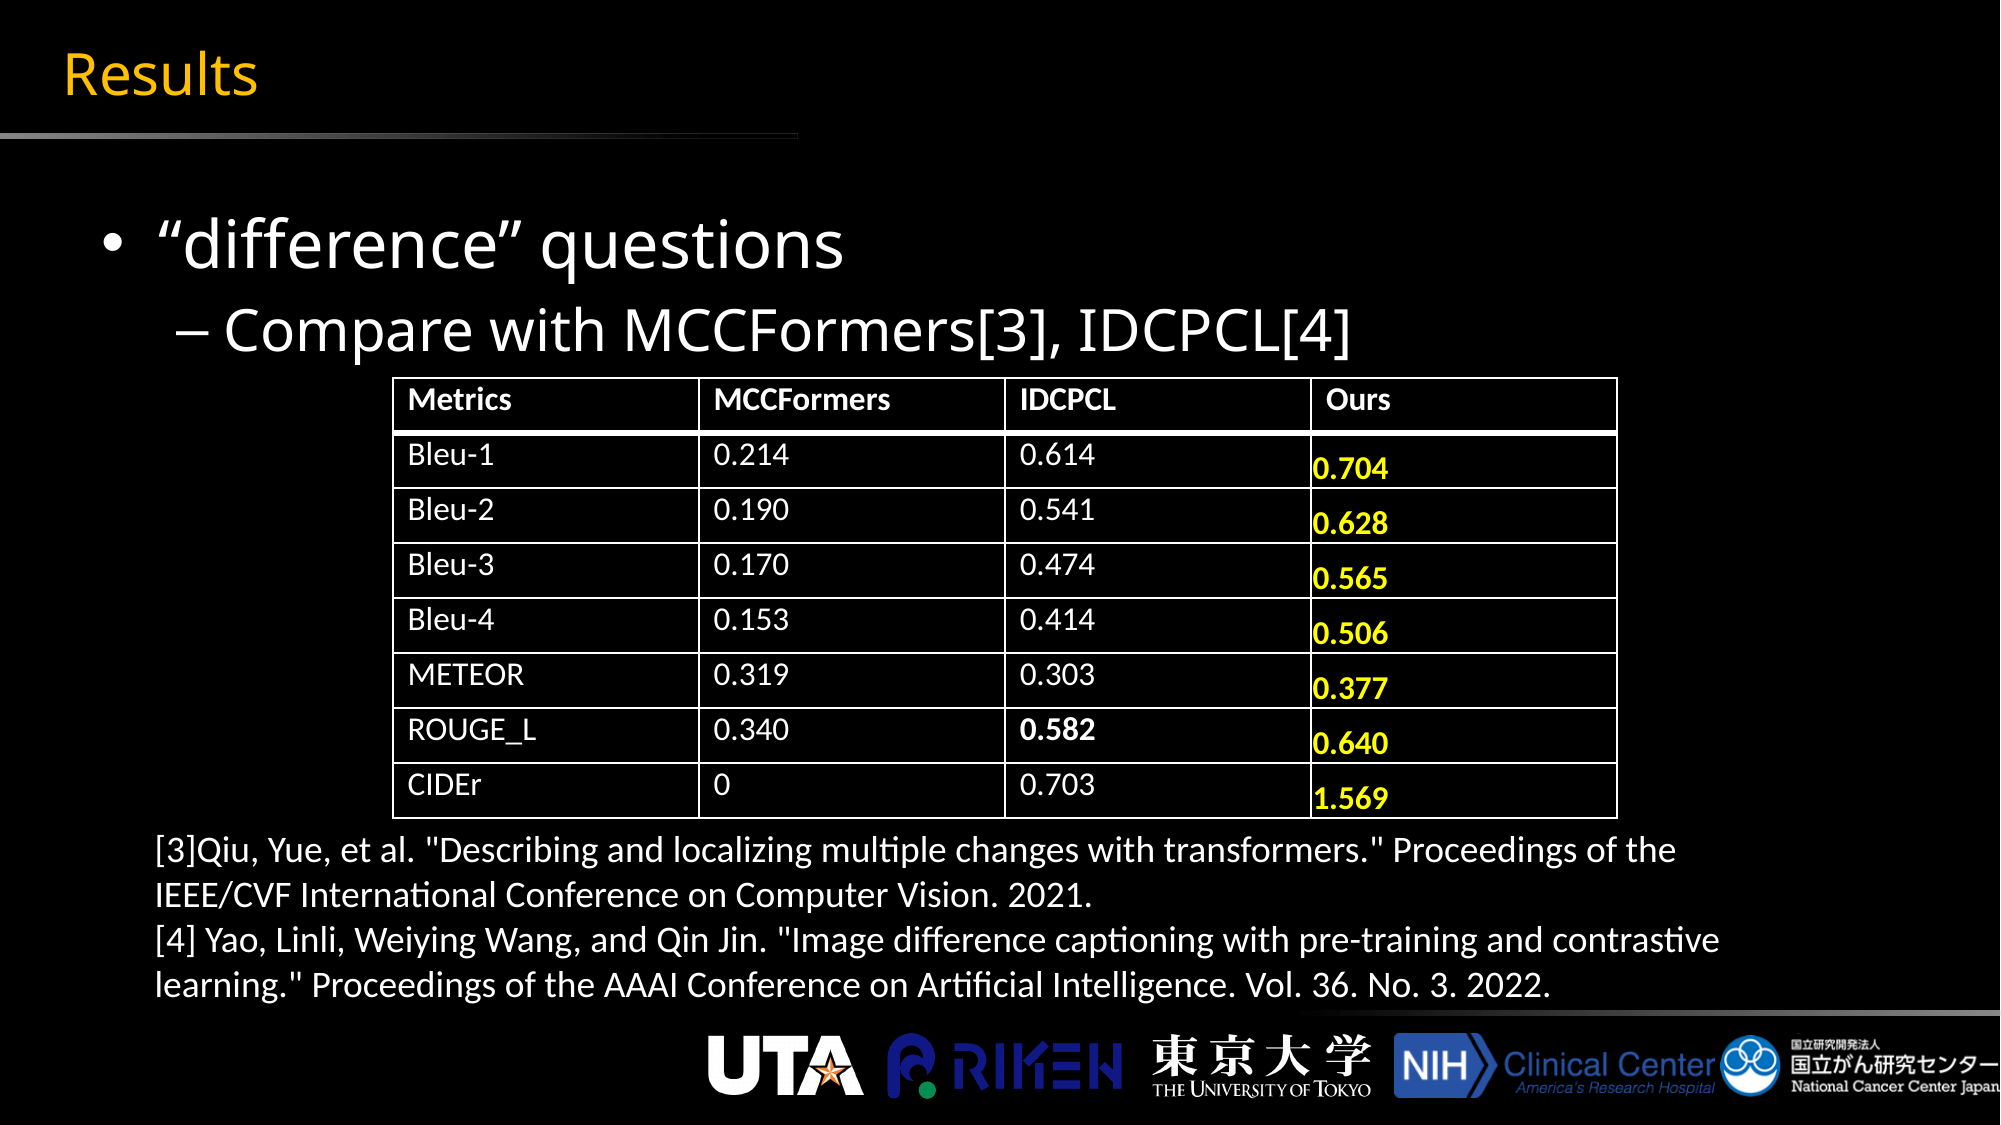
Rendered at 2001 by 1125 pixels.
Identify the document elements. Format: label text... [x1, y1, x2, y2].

table_cell 0.377 [1312, 654, 1616, 707]
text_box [702, 1030, 2000, 1102]
table_cell 0.153 [700, 599, 1004, 652]
table_cell 0.190 [700, 489, 1004, 542]
table_header Ours [1312, 379, 1616, 430]
table_cell 0.565 [1312, 544, 1616, 597]
table_cell 0.319 [700, 654, 1004, 707]
table_cell 0.541 [1006, 489, 1310, 542]
table_cell 0.170 [700, 544, 1004, 597]
table_cell Bleu-2 [394, 489, 698, 542]
table_cell Bleu-1 [394, 436, 698, 487]
table_cell 0.614 [1006, 436, 1310, 487]
picture [0, 134, 47, 138]
table_header MCCFormers [700, 379, 1004, 430]
text_box [3]Qiu, Yue, et al. "Describing and localizing multiple changes with transformers." Proceedings of the IEEE/CVF International Conference on Computer Vision. 2021. [4] Yao, Linli, Weiying Wang, and Qin Jin. "Image difference captioning with pre-training and contrastive learning." Proceedings of the AAAI Conference on Artificial Intelligence. Vol. 36. No. 3. 2022. [139, 817, 1811, 1013]
table_cell 0 [700, 764, 1004, 817]
table_cell 0.628 [1312, 489, 1616, 542]
table_cell CIDEr [394, 764, 698, 817]
table_cell Bleu-4 [394, 599, 698, 652]
table_cell Bleu-3 [394, 544, 698, 597]
table_cell 0.303 [1006, 654, 1310, 707]
table_cell 0.214 [700, 436, 1004, 487]
table_cell 0.704 [1312, 436, 1616, 487]
table_cell 1.569 [1312, 764, 1616, 817]
table_cell 0.414 [1006, 599, 1310, 652]
table_header IDCPCL [1006, 379, 1310, 430]
table_cell 0.703 [1006, 764, 1310, 817]
table_cell 0.640 [1312, 709, 1616, 762]
table_cell METEOR [394, 654, 698, 707]
table_cell 0.474 [1006, 544, 1310, 597]
list “difference” questions Compare with MCCFormers[3], IDCPCL[4] [86, 194, 1923, 908]
table_header Metrics [394, 379, 698, 430]
title Results [47, 0, 1942, 167]
picture [1202, 1010, 2001, 1016]
table_cell 0.506 [1312, 599, 1616, 652]
table_cell ROUGE_L [394, 709, 698, 762]
table_cell 0.582 [1006, 709, 1310, 762]
table_cell 0.340 [700, 709, 1004, 762]
